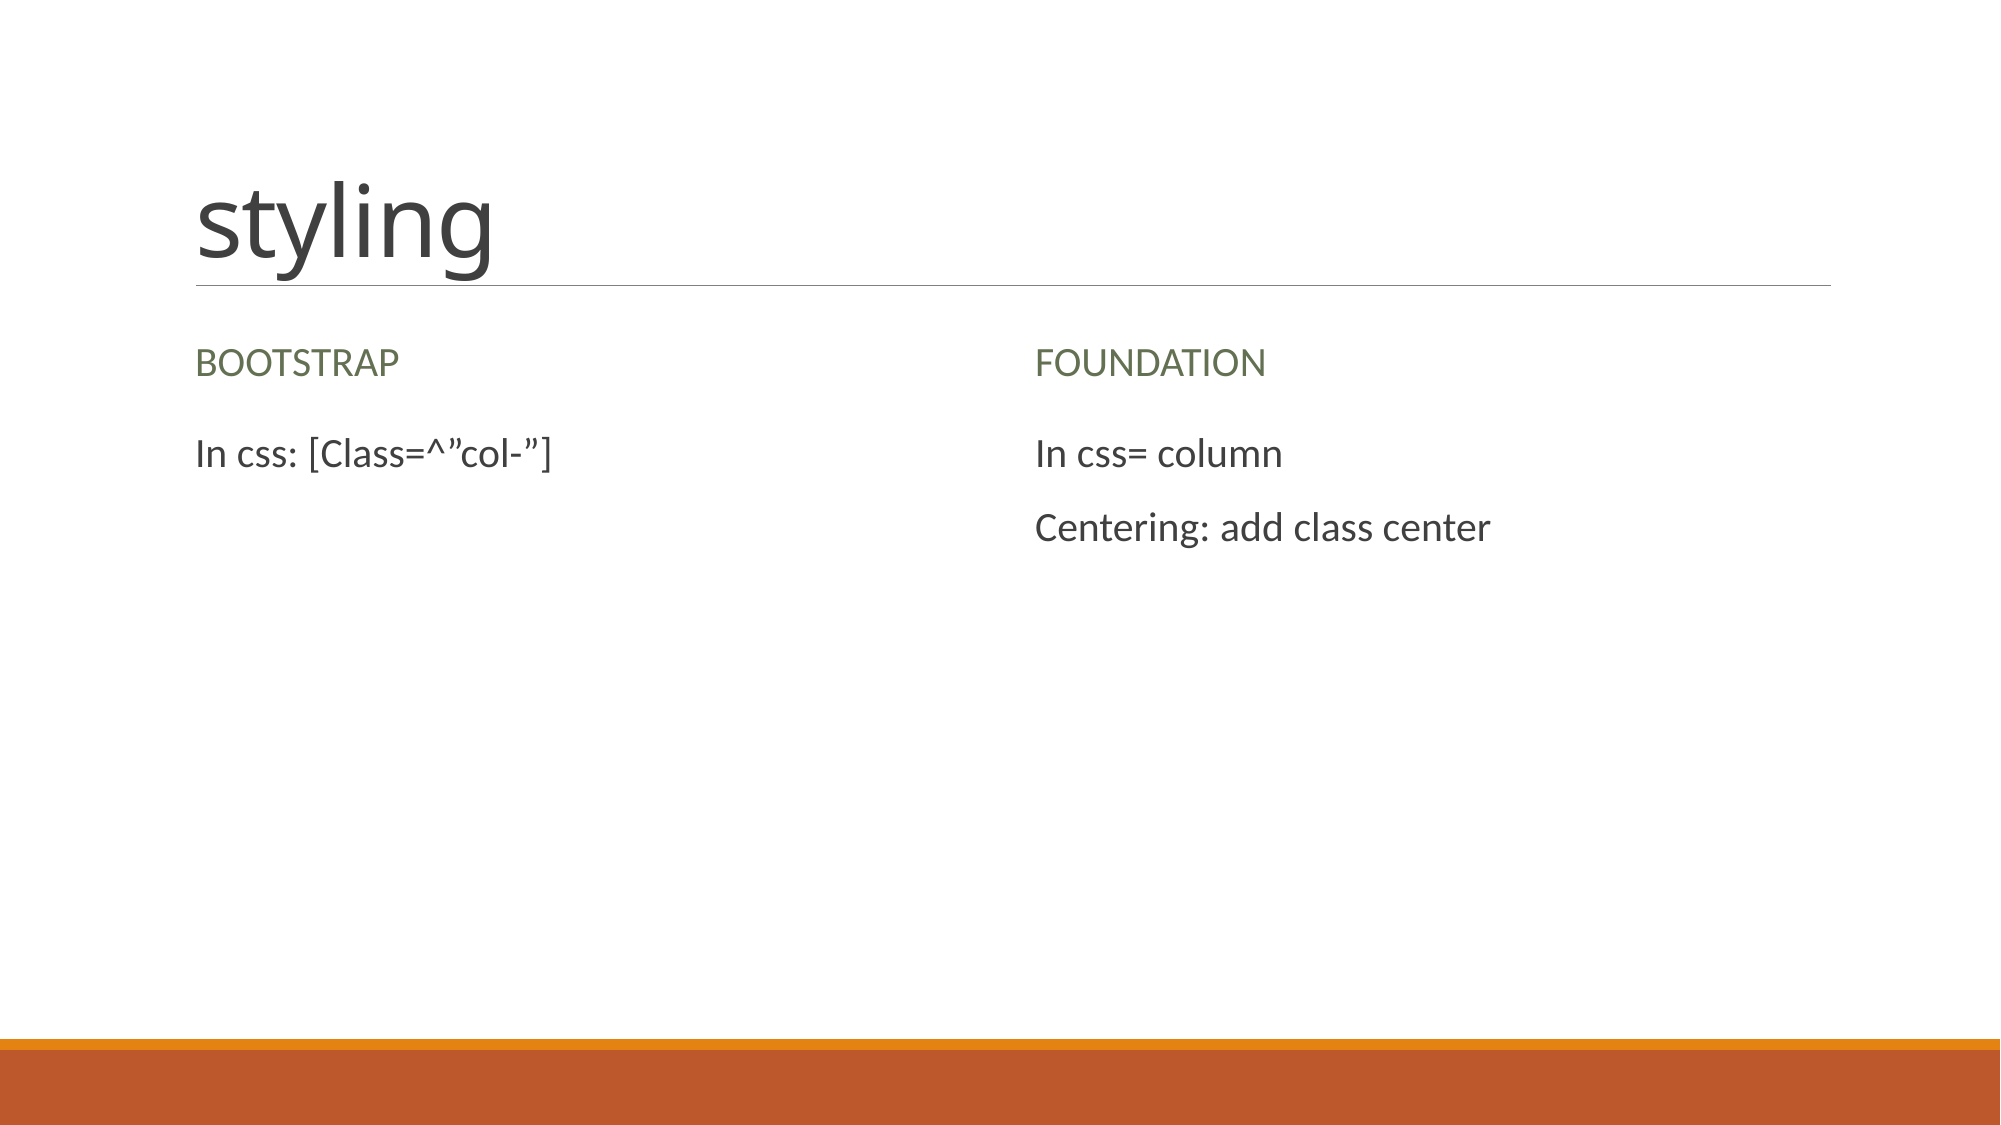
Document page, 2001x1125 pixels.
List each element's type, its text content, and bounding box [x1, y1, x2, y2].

list In css: [Class=^”col-”] [180, 423, 990, 978]
title styling [180, 47, 1830, 285]
list foundation [1020, 302, 1830, 423]
list In css= column Centering: add class center [1020, 423, 1830, 978]
list bootstrap [180, 302, 990, 423]
